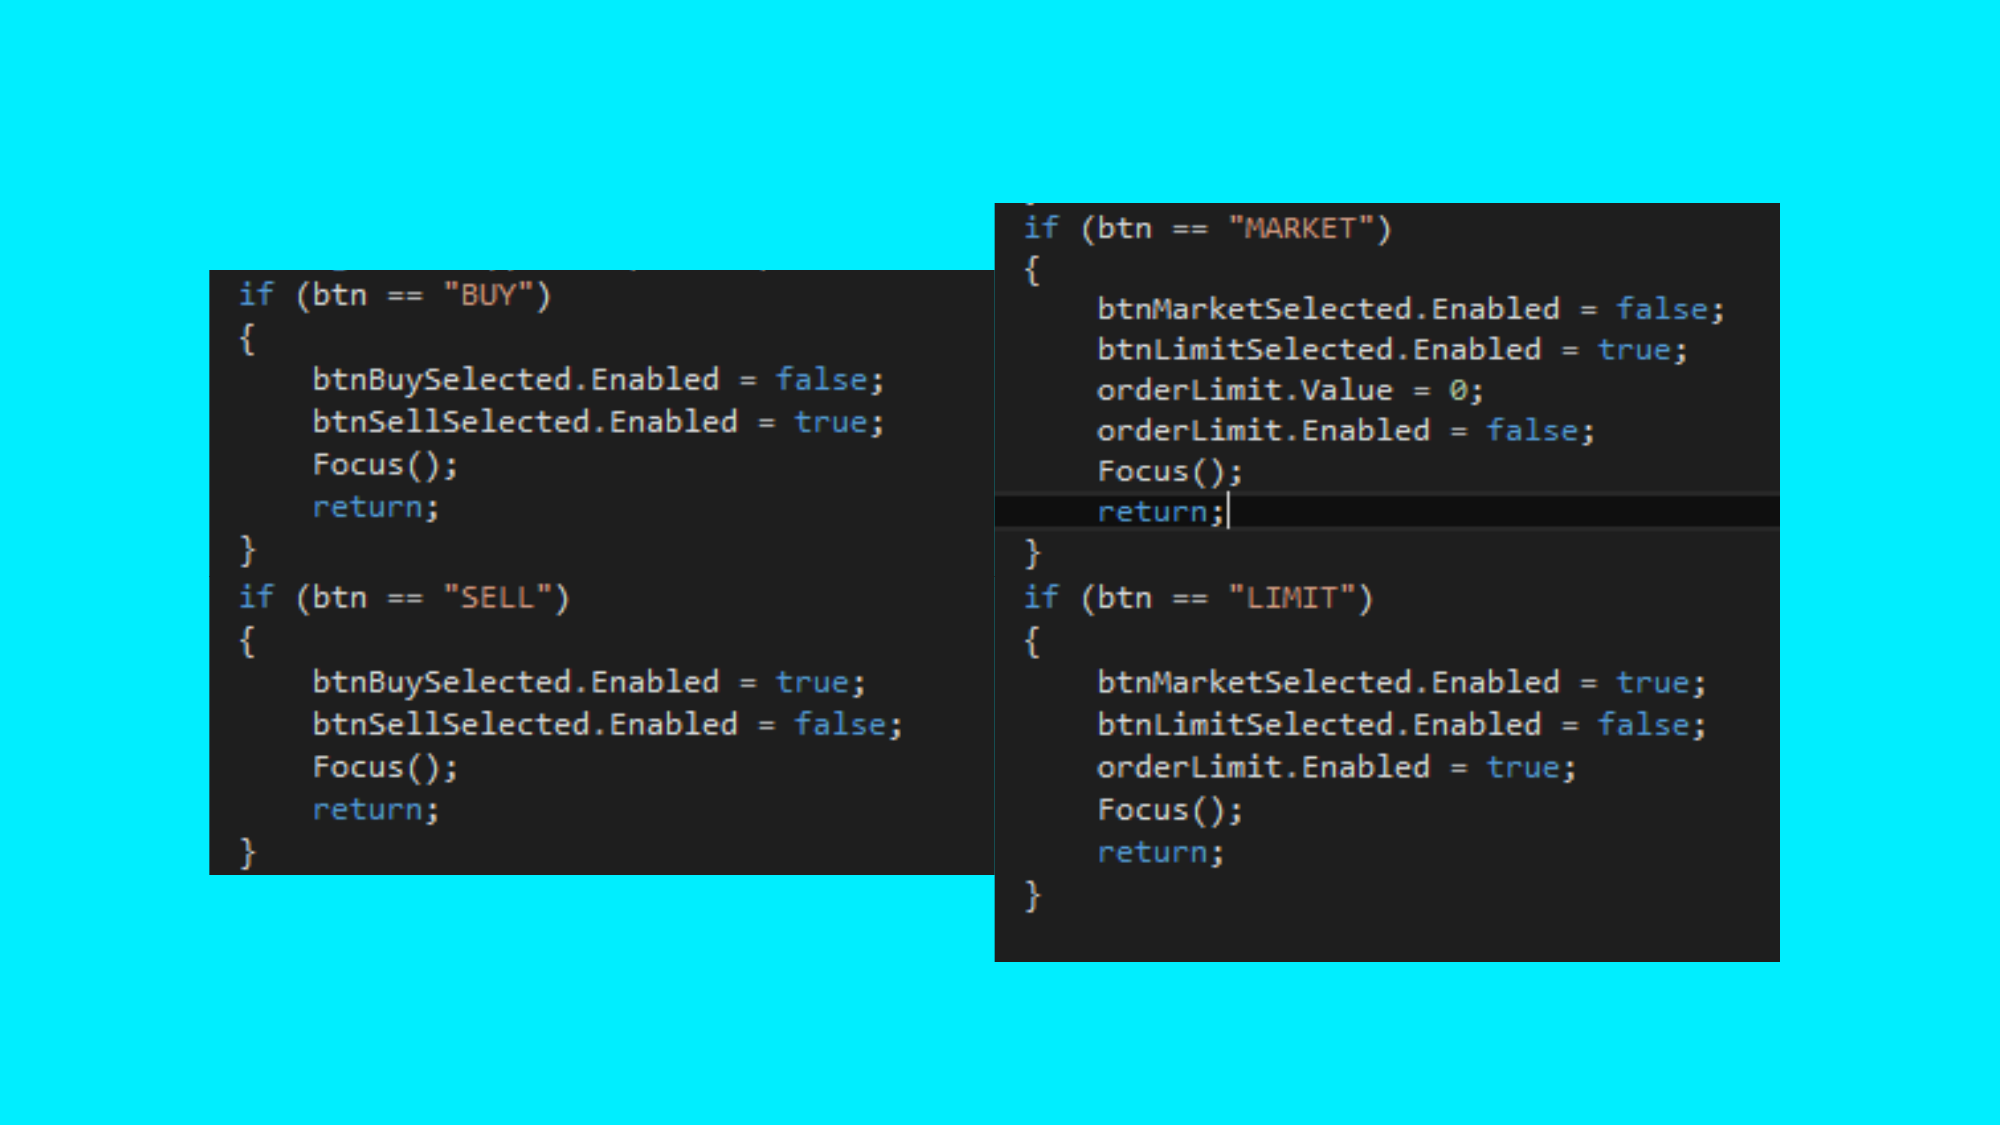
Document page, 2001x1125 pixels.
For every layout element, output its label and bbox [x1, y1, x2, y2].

picture [209, 203, 1780, 962]
